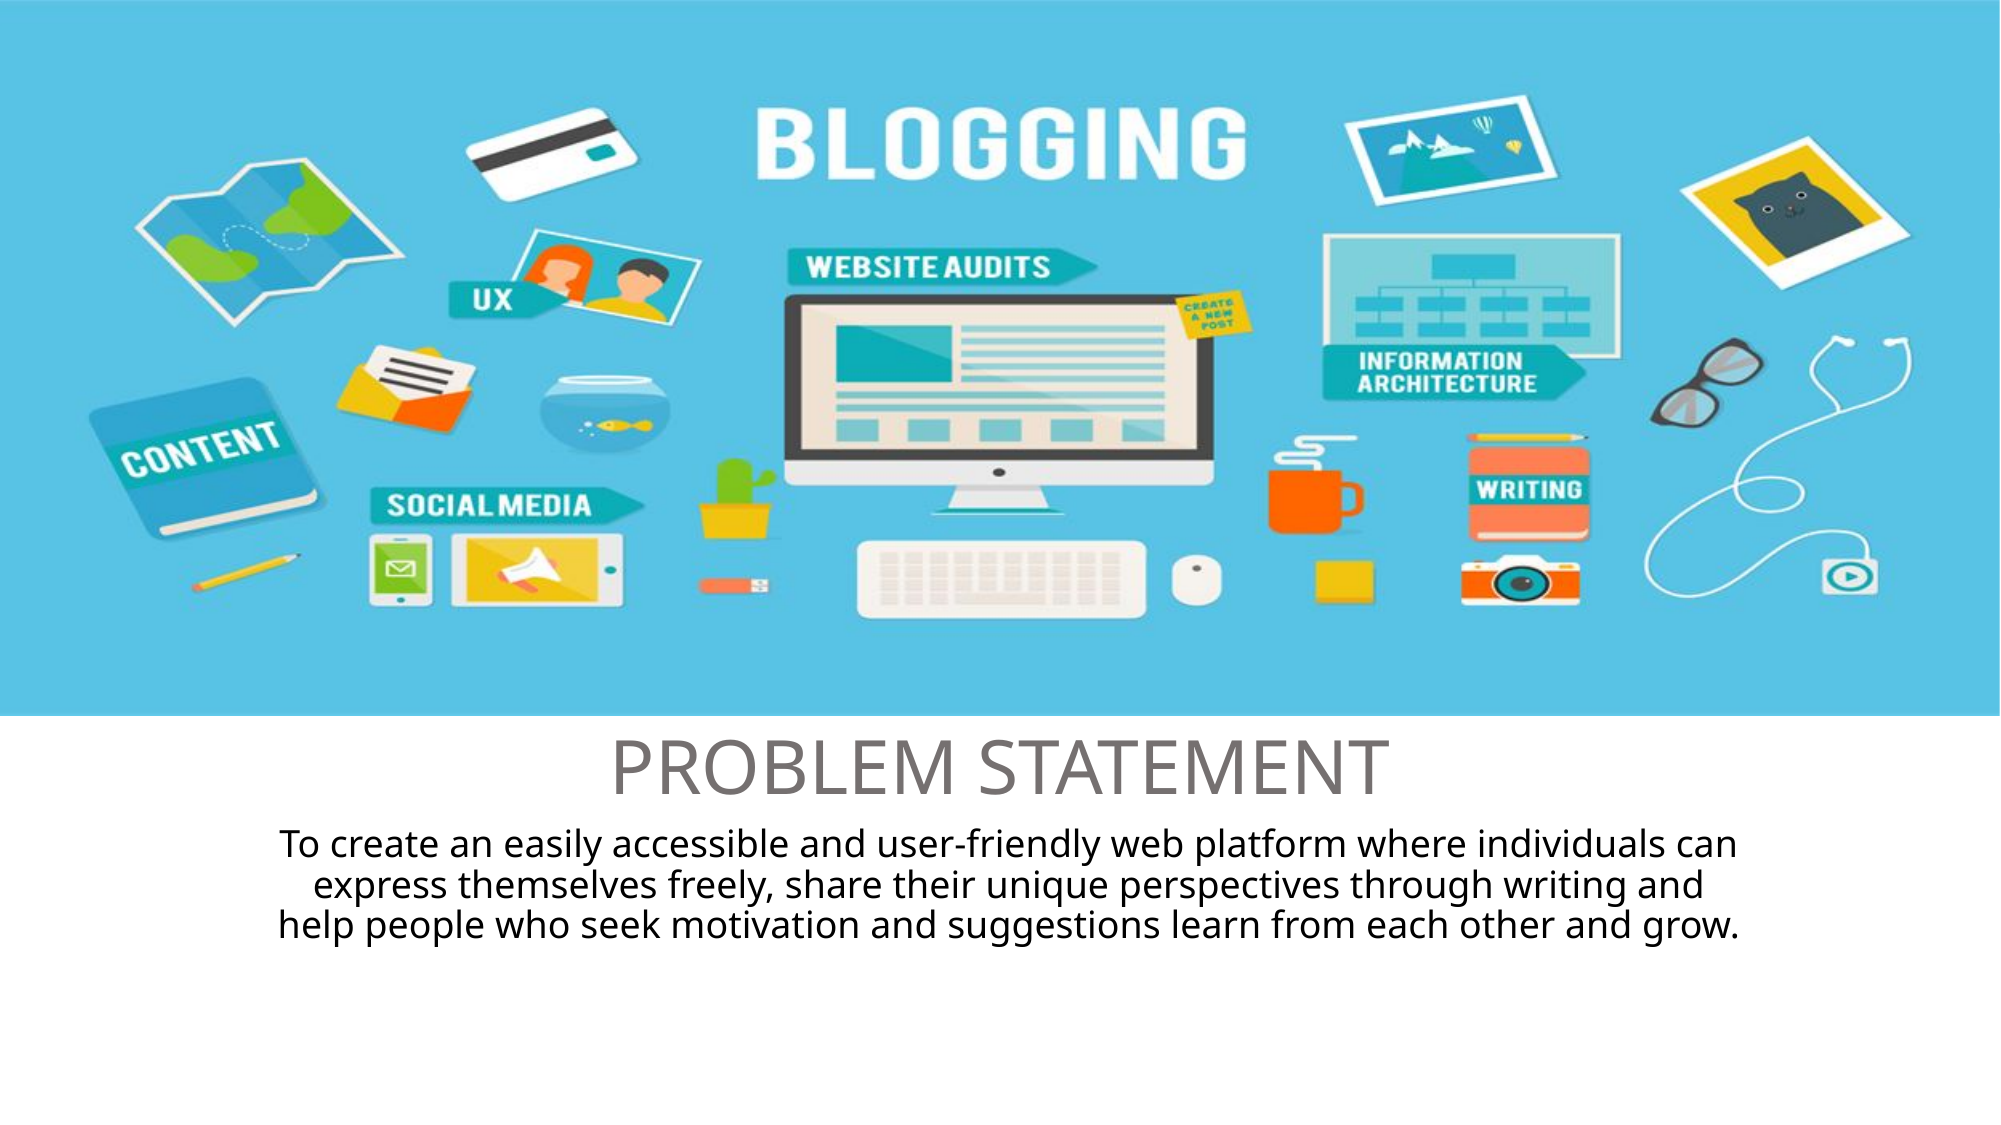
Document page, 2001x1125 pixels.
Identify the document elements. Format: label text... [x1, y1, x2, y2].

picture [0, 0, 2000, 716]
subtitle To create an easily accessible and user-friendly web platform where individuals can express themselves freely, share their unique perspectives through writing and help people who seek motivation and suggestions learn from each other and grow. [259, 818, 1760, 996]
title PROBLEM STATEMENT [249, 727, 1750, 819]
